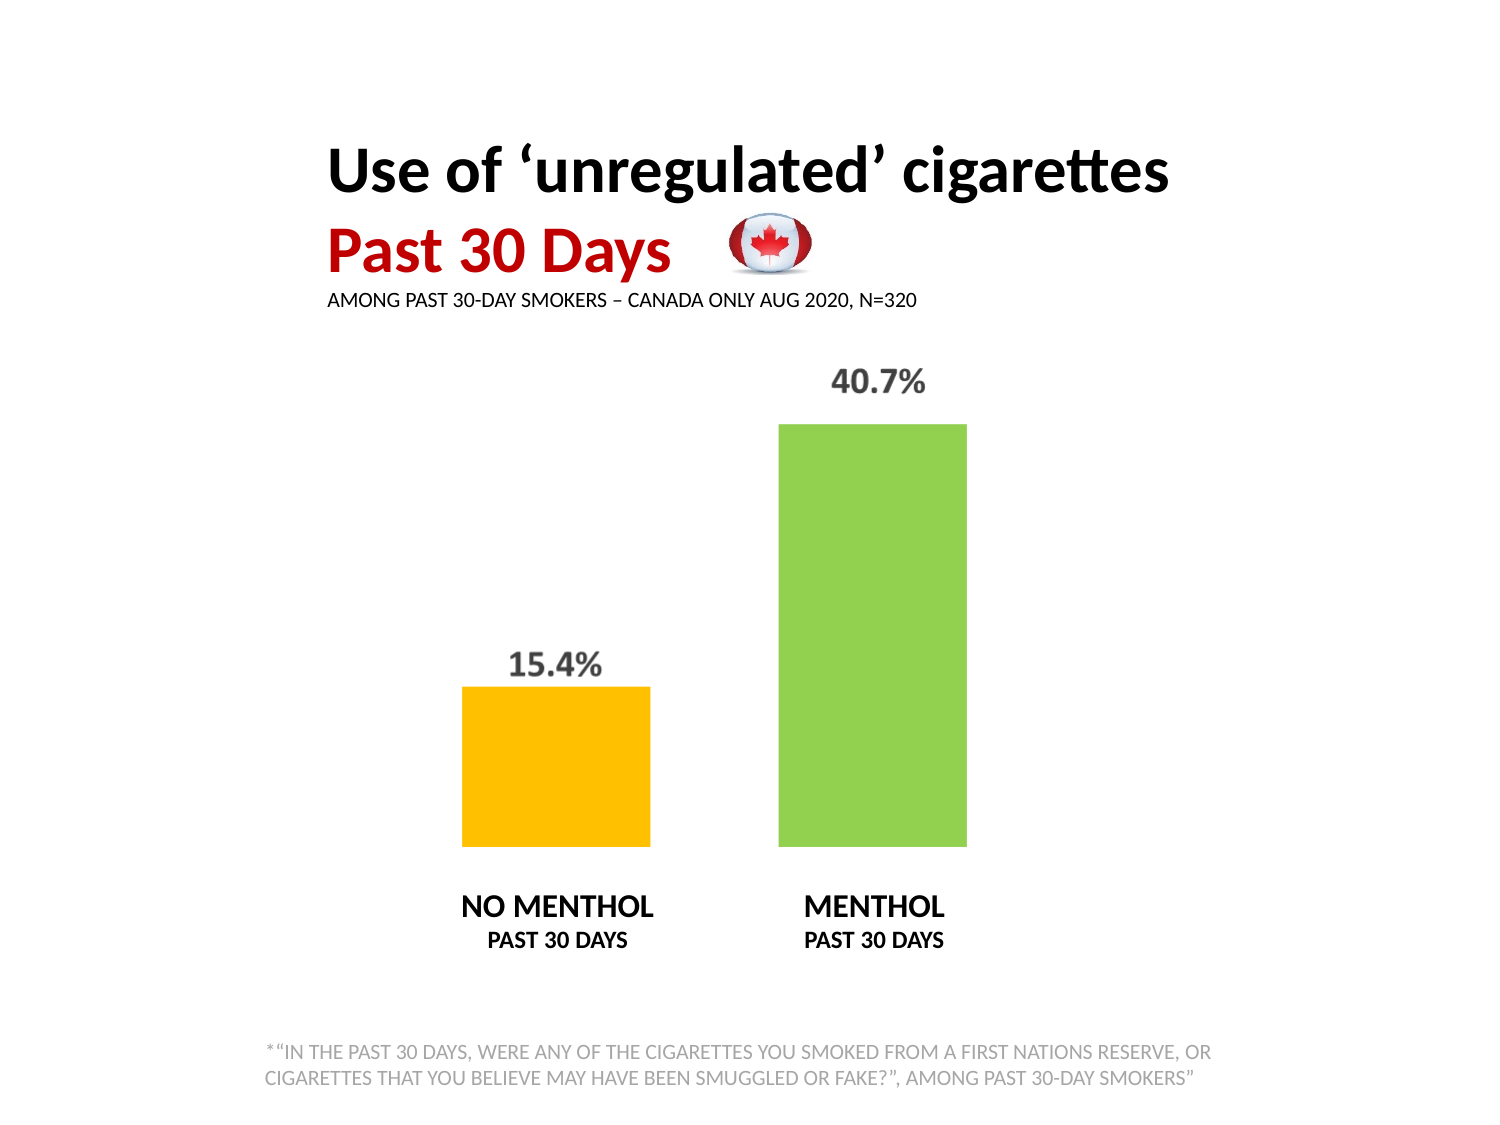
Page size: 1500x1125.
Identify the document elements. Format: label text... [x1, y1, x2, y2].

text_box MENTHOL PAST 30 DAYS [755, 879, 994, 962]
picture [724, 206, 820, 276]
text_box Use of ‘unregulated’ cigarettes Past 30 Days AMONG PAST 30-DAY SMOKERS – CANADA ONLY AUG 2020, N=320 [312, 118, 1263, 346]
text_box *“IN THE PAST 30 DAYS, WERE ANY OF THE CIGARETTES YOU SMOKED FROM A FIRST NATIONS RESERVE, OR CIGARETTES THAT YOU BELIEVE MAY HAVE BEEN SMUGGLED OR FAKE?”, AMONG PAST 30-DAY SMOKERS” [249, 1030, 1300, 1124]
text_box NO MENTHOL PAST 30 DAYS [438, 879, 677, 962]
picture [374, 351, 1054, 870]
